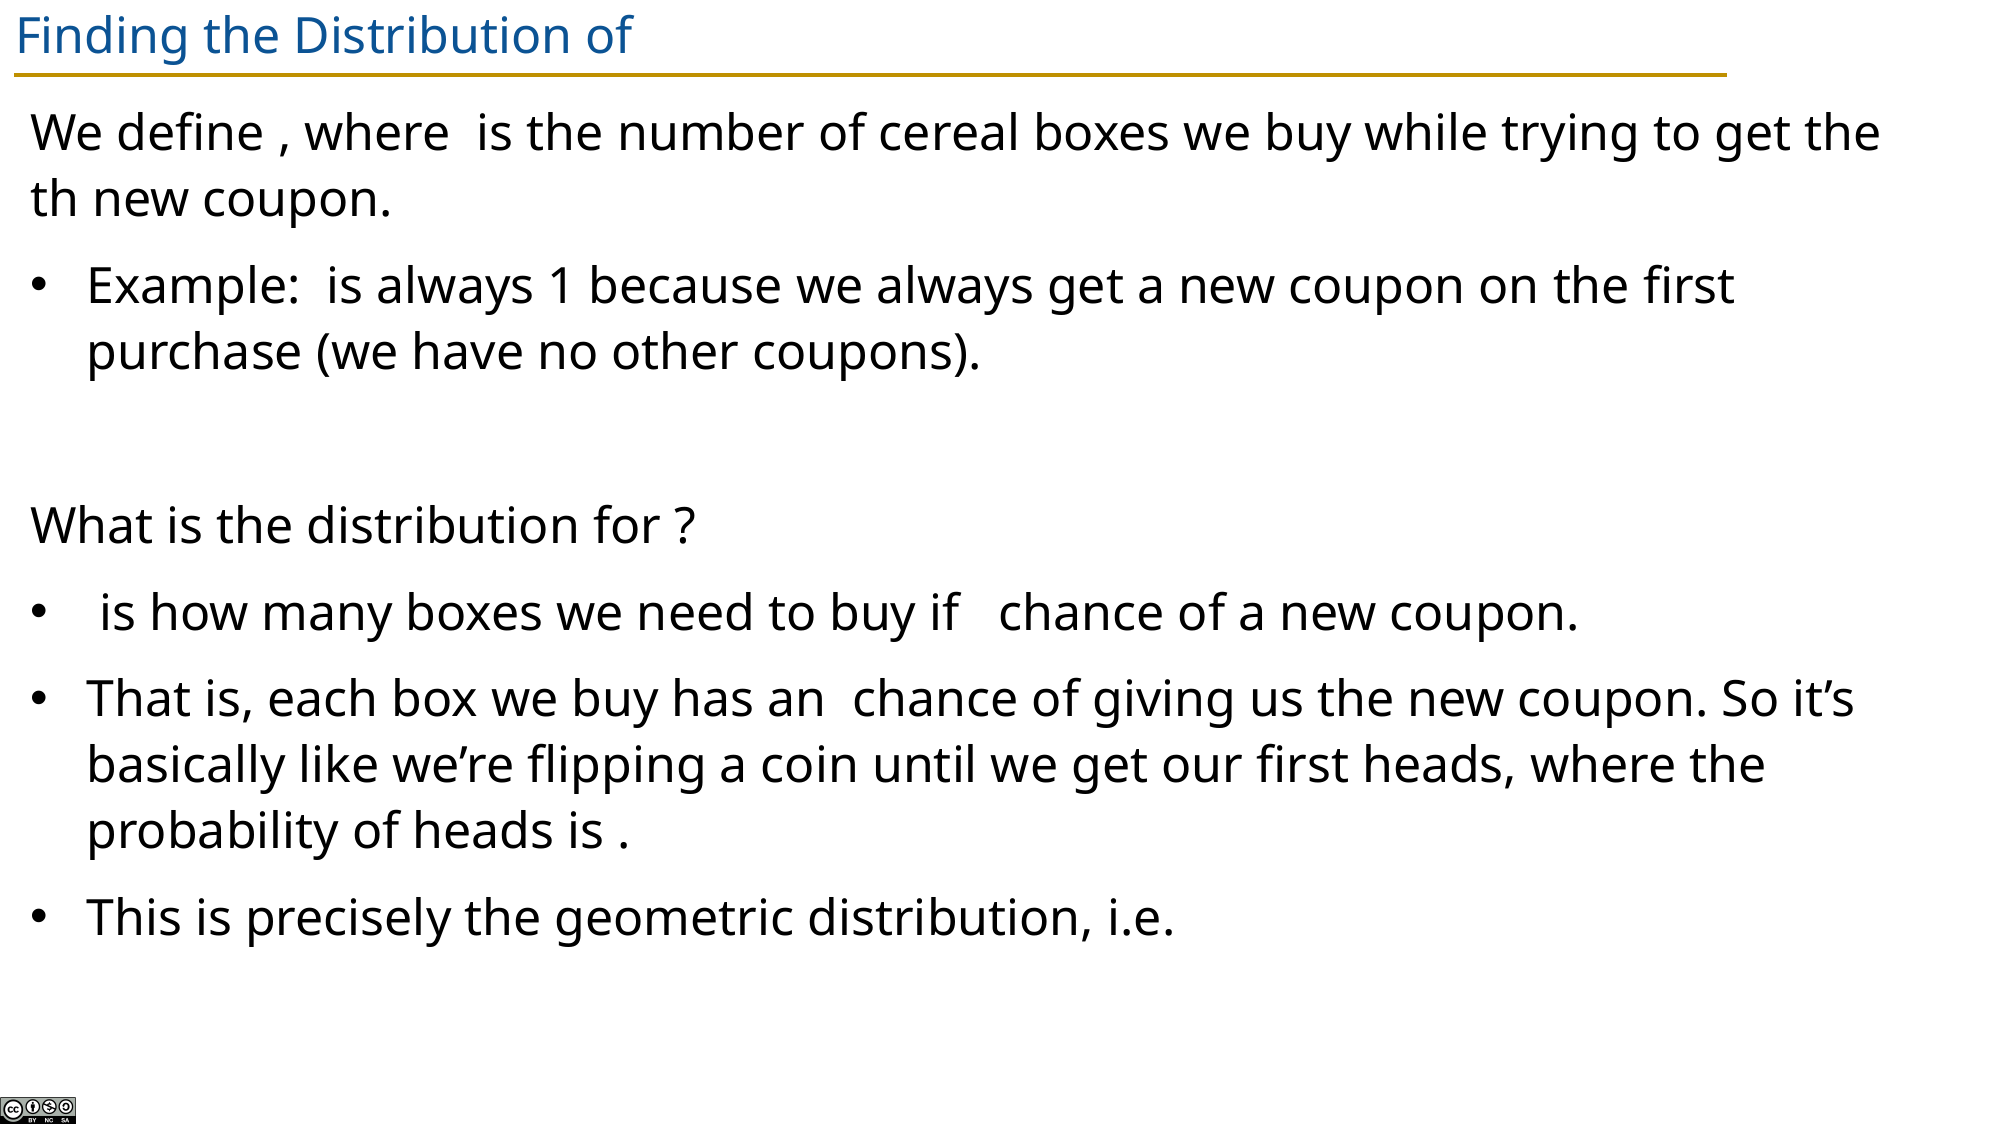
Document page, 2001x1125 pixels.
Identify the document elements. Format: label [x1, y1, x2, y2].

picture [0, 1097, 76, 1124]
